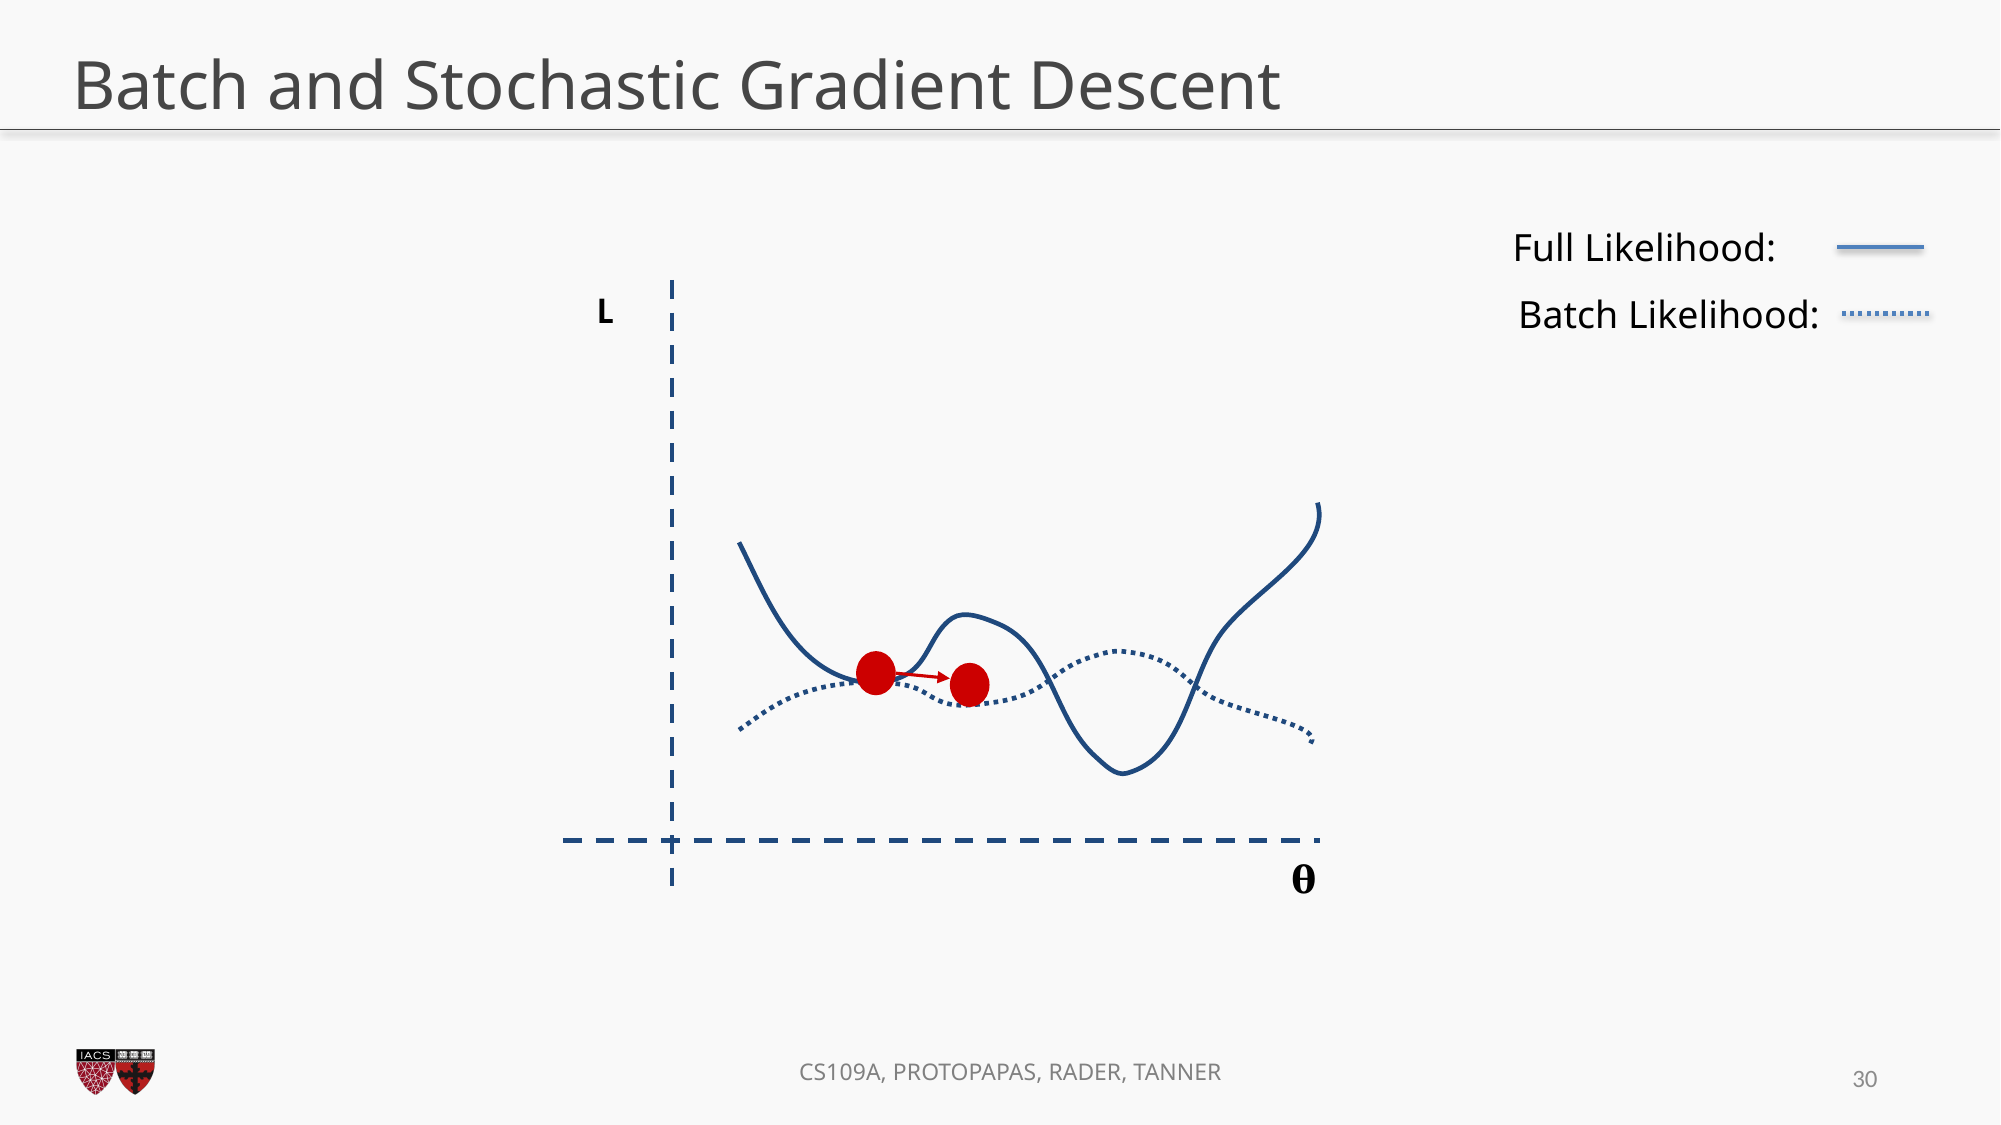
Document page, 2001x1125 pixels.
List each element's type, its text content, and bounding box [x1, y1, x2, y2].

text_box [895, 672, 951, 679]
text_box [1499, 216, 1930, 345]
title Batch and Stochastic Gradient Descent [57, 35, 1943, 162]
picture [75, 1049, 155, 1095]
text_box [562, 270, 1365, 946]
